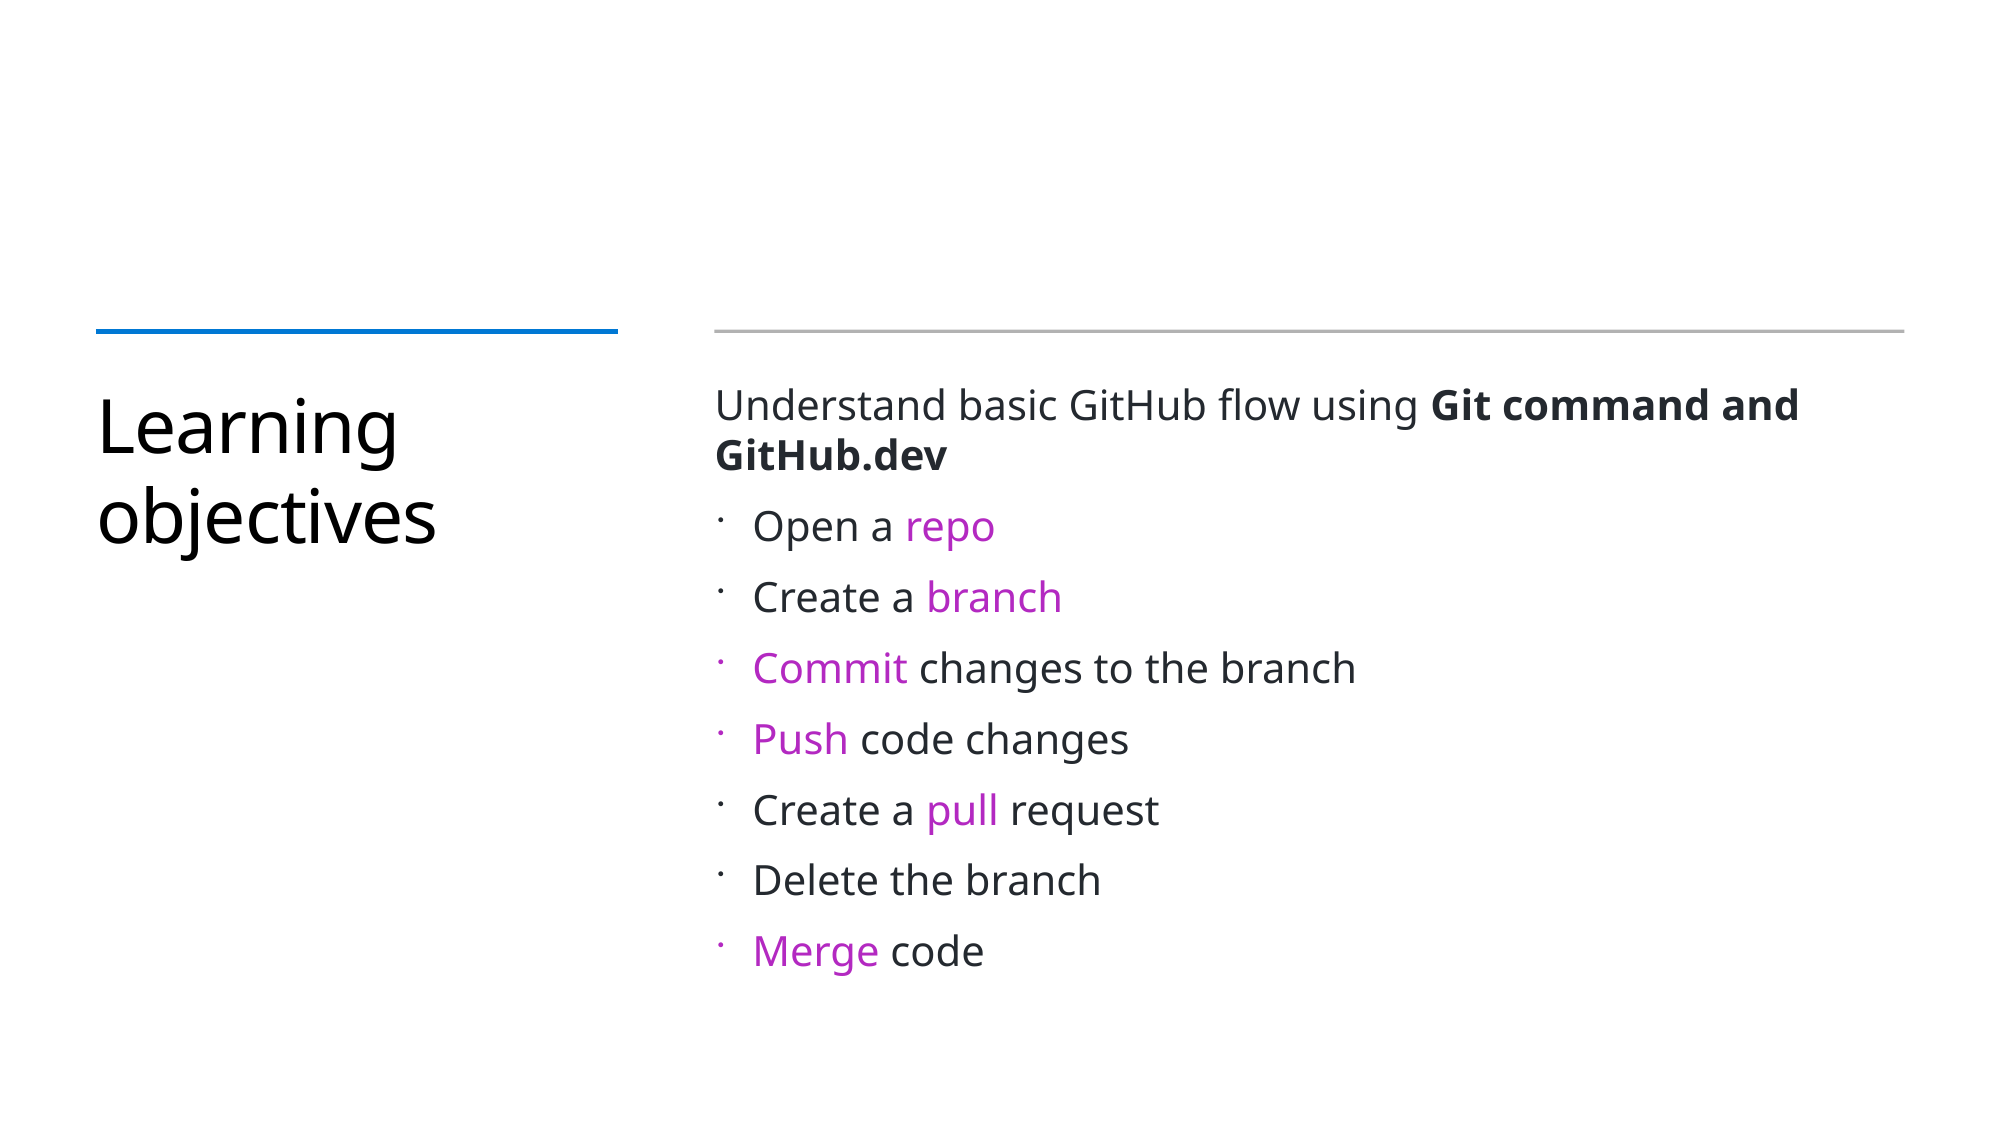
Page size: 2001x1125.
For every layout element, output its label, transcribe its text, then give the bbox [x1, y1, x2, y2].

list Understand basic GitHub flow using Git command and GitHub.dev Open a repo Create a branch Commit changes to the branch Push code changes Create a pull request Delete the branch Merge code [714, 378, 2000, 942]
title Learning objectives [96, 378, 618, 559]
